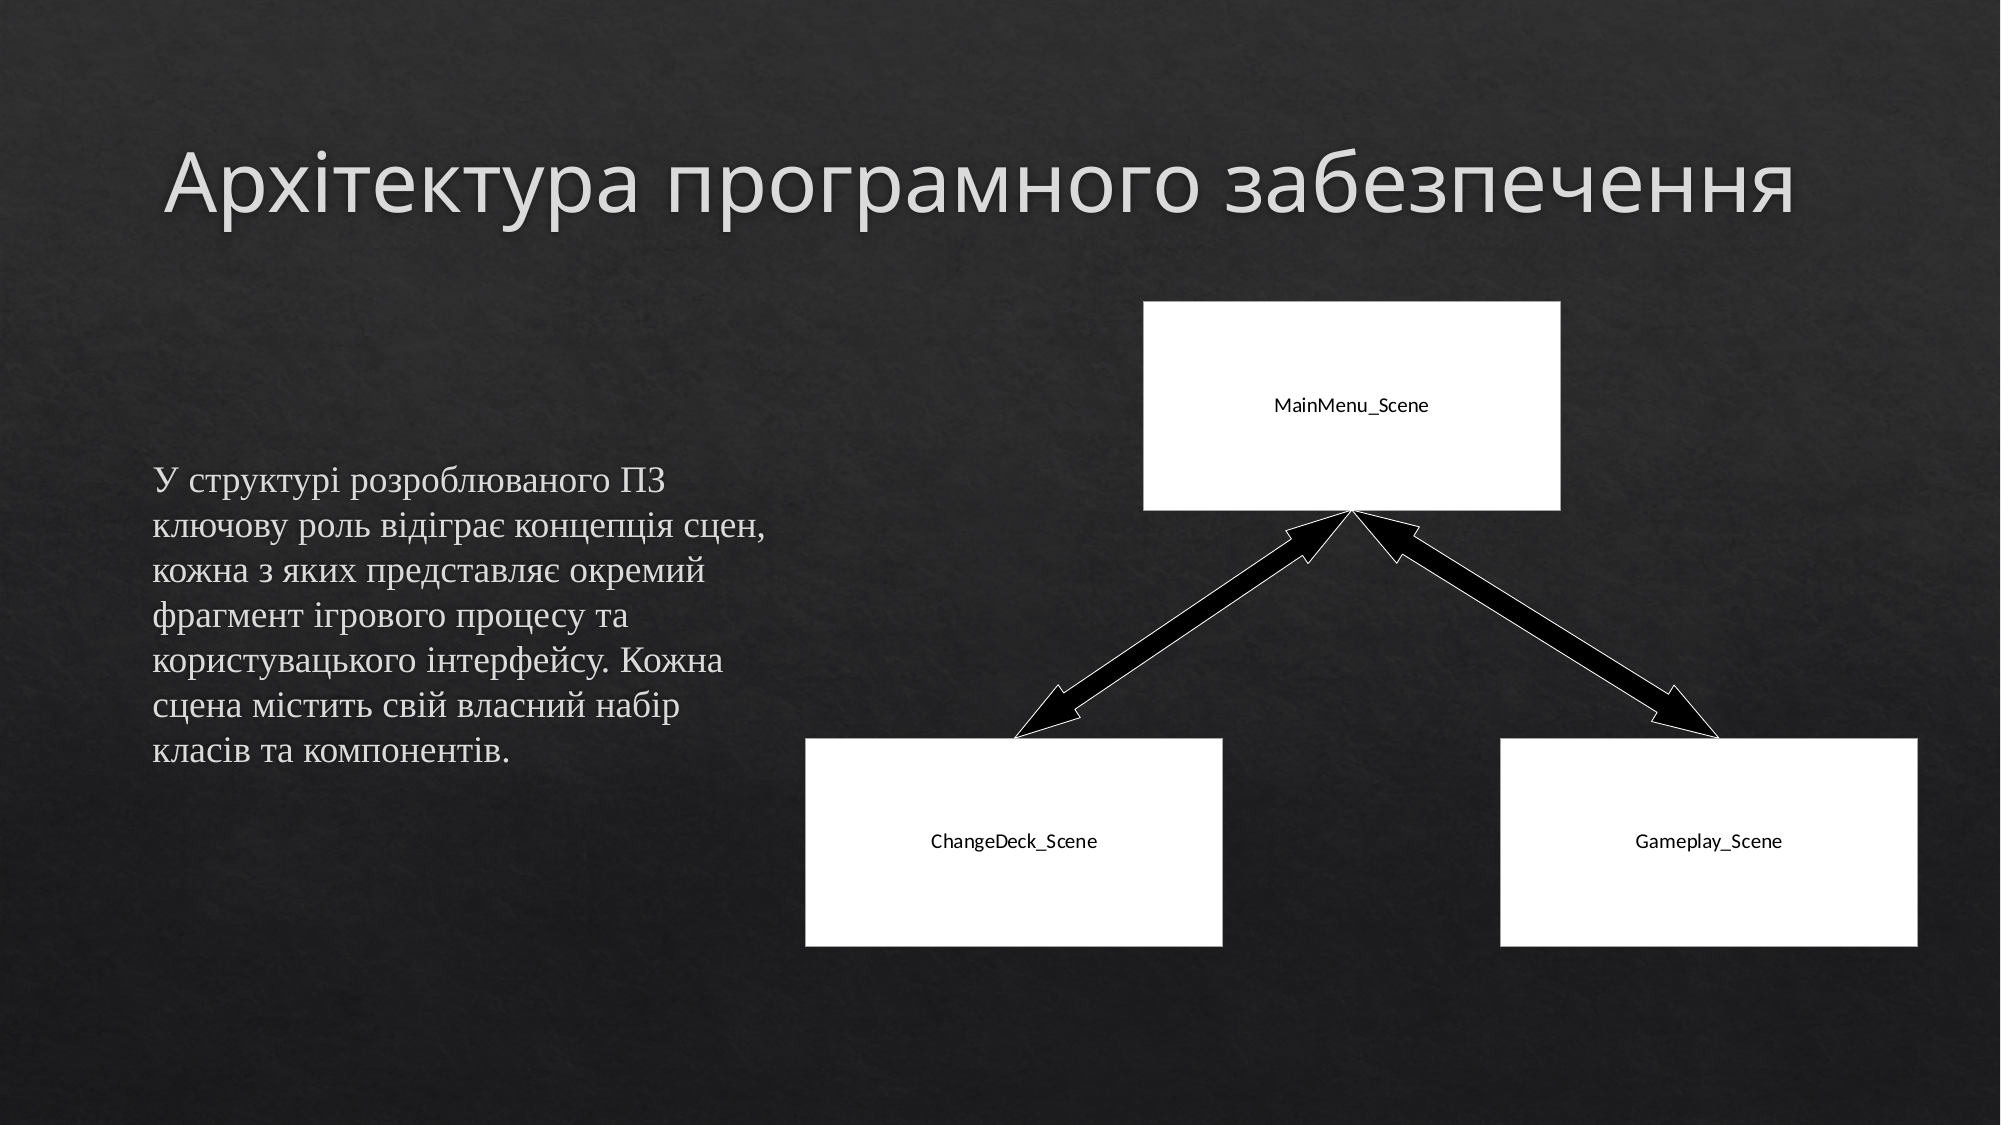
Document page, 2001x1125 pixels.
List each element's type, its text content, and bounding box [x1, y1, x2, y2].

list У структурі розроблюваного ПЗ ключову роль відіграє концепція сцен, кожна з яких представляє окремий фрагмент ігрового процесу та користувацького інтерфейсу. Кожна сцена містить свій власний набір класів та компонентів. [131, 447, 794, 800]
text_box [802, 298, 1920, 949]
title Архітектура програмного забезпечення [149, 99, 1849, 260]
